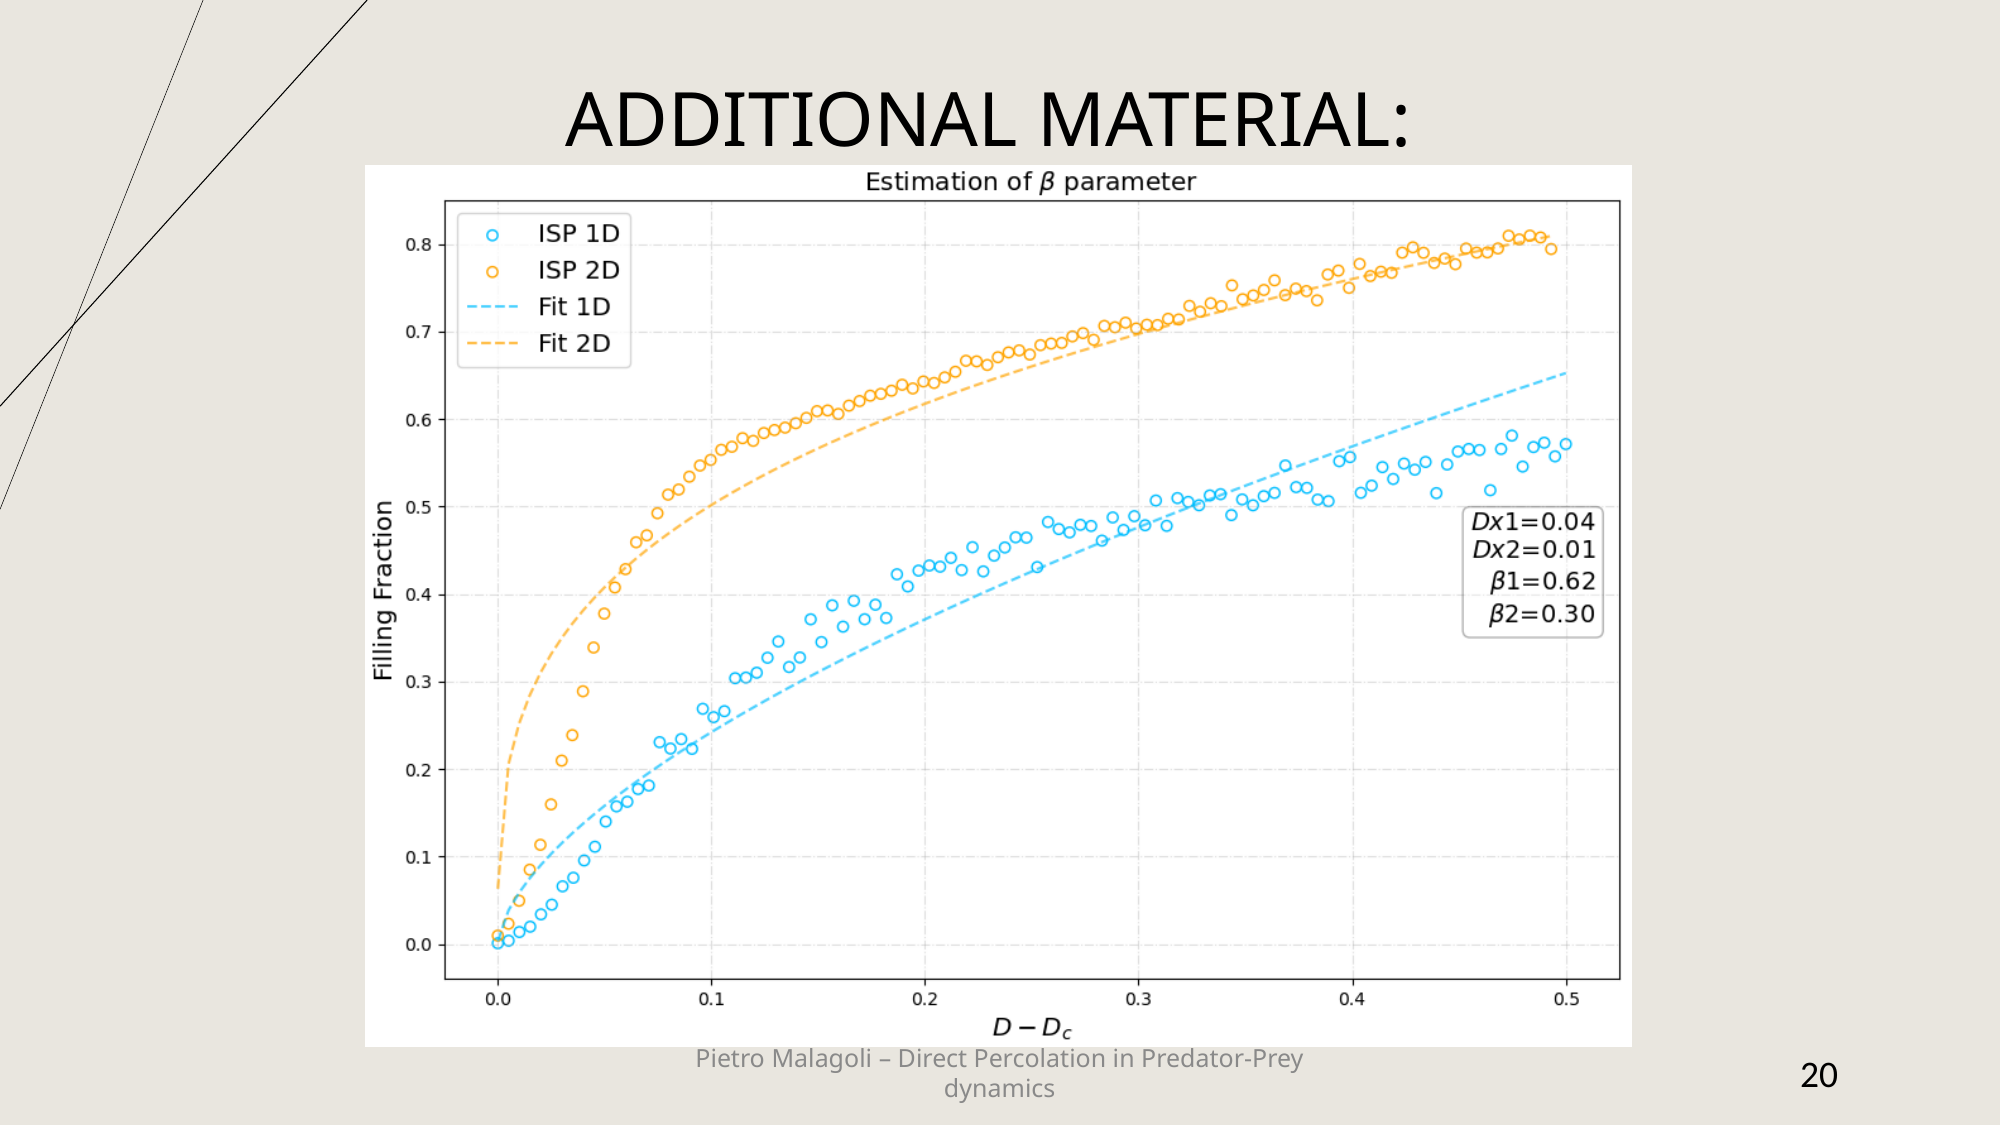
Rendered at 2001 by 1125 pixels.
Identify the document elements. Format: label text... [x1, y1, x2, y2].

text_box Pietro Malagoli – Direct Percolation in Predator-Prey dynamics [662, 1047, 1338, 1103]
picture [365, 165, 1632, 1047]
text_box 20 [1403, 1042, 1854, 1103]
